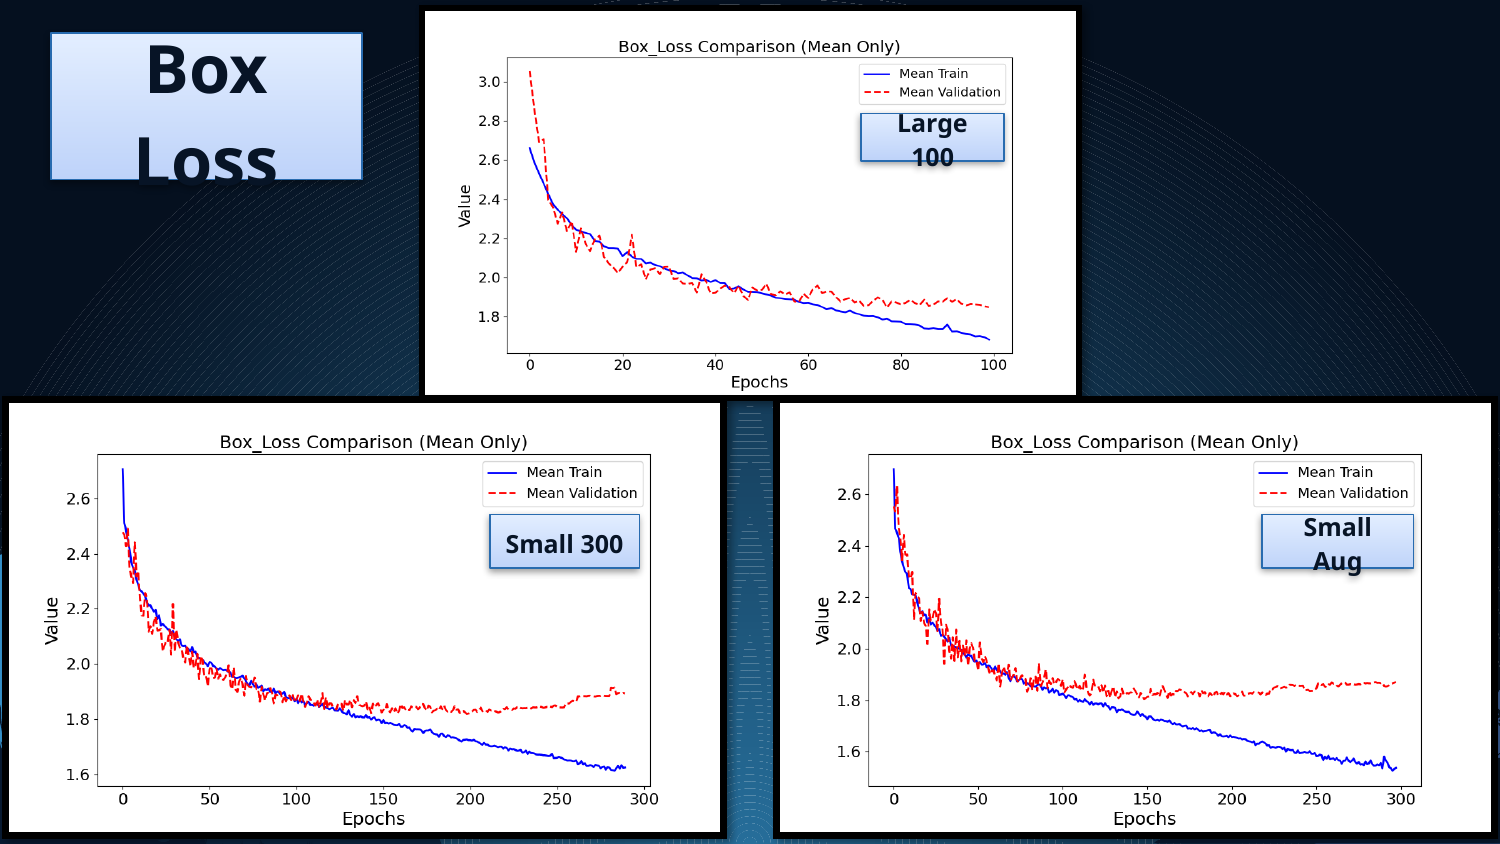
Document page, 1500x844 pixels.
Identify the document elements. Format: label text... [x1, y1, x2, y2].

picture [8, 402, 721, 833]
text_box Box Loss [50, 32, 363, 180]
picture [424, 10, 1077, 396]
picture [779, 402, 1492, 833]
